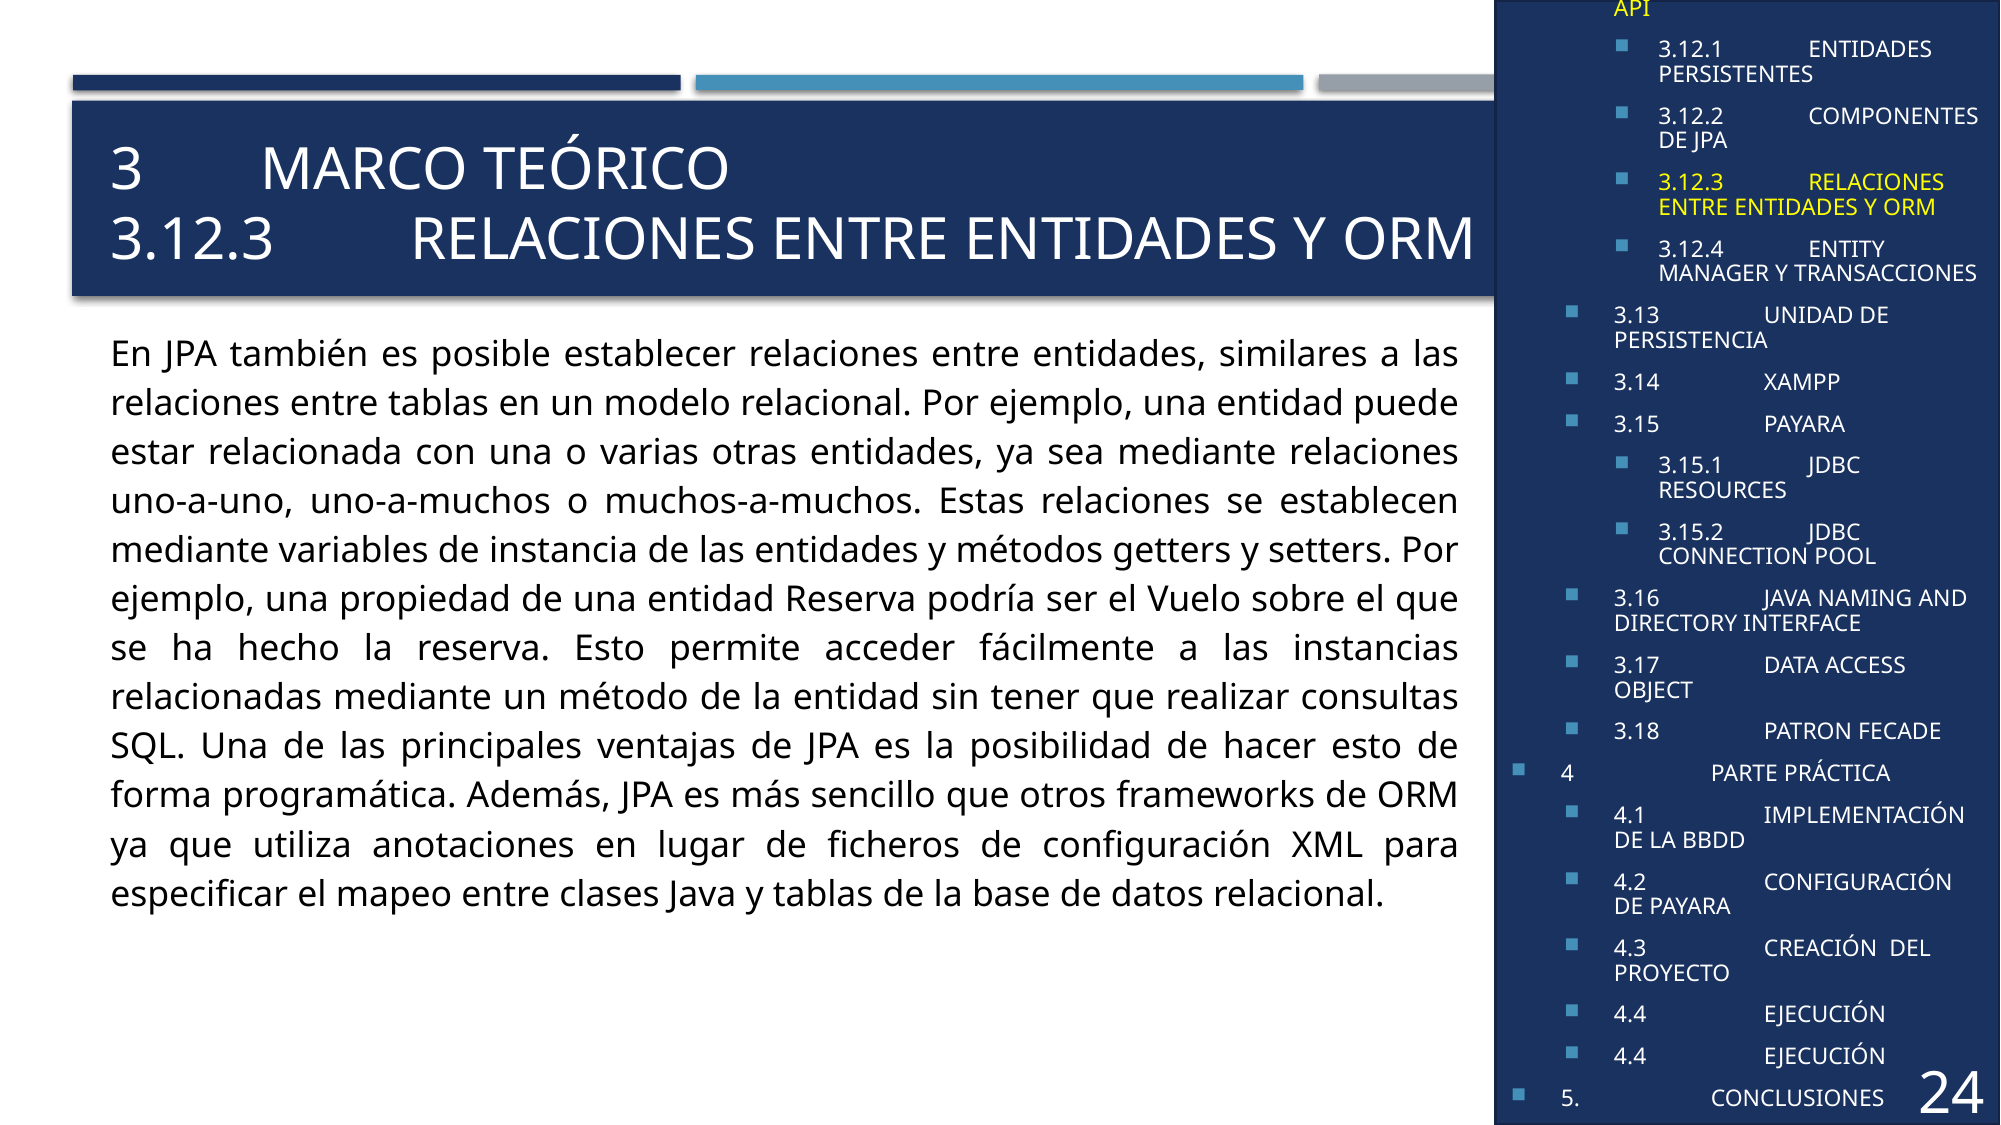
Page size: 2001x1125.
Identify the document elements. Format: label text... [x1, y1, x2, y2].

text_box 3.12 JAVA PERSISTANCE API 3.12.1 ENTIDADES PERSISTENTES 3.12.2 COMPONENTES DE JPA 3.12.3 RELACIONES ENTRE ENTIDADES Y ORM 3.12.4 ENTITY MANAGER Y TRANSACCIONES 3.13 UNIDAD DE PERSISTENCIA 3.14 XAMPP 3.15 PAYARA 3.15.1 JDBC RESOURCES 3.15.2 JDBC CONNECTION POOL 3.16 JAVA NAMING AND DIRECTORY INTERFACE 3.17 DATA ACCESS OBJECT 3.18 PATRON FECADE 4 PARTE PRÁCTICA 4.1 IMPLEMENTACIÓN DE LA BBDD 4.2 CONFIGURACIÓN DE PAYARA 4.3 CREACIÓN DEL PROYECTO 4.4 EJECUCIÓN 4.4 EJECUCIÓN 5. CONCLUSIONES 6. RECOMENDACIONES [1494, 0, 2000, 1125]
slide_number 24 [1827, 1065, 2000, 1125]
title 3 MARCO TEÓRICO 3.12.3 RELACIONES ENTRE ENTIDADES Y ORM [95, 112, 1494, 279]
list En JPA también es posible establecer relaciones entre entidades, similares a las relaciones entre tablas en un modelo relacional. Por ejemplo, una entidad puede estar relacionada con una o varias otras entidades, ya sea mediante relaciones uno-a-uno, uno-a-muchos o muchos-a-muchos. Estas relaciones se establecen mediante variables de instancia de las entidades y métodos getters y setters. Por ejemplo, una propiedad de una entidad Reserva podría ser el Vuelo sobre el que se ha hecho la reserva. Esto permite acceder fácilmente a las instancias relacionadas mediante un método de la entidad sin tener que realizar consultas SQL. Una de las principales ventajas de JPA es la posibilidad de hacer esto de forma programática. Además, JPA es más sencillo que otros frameworks de ORM ya que utiliza anotaciones en lugar de ficheros de configuración XML para especificar el mapeo entre clases Java y tablas de la base de datos relacional. [95, 313, 1476, 925]
